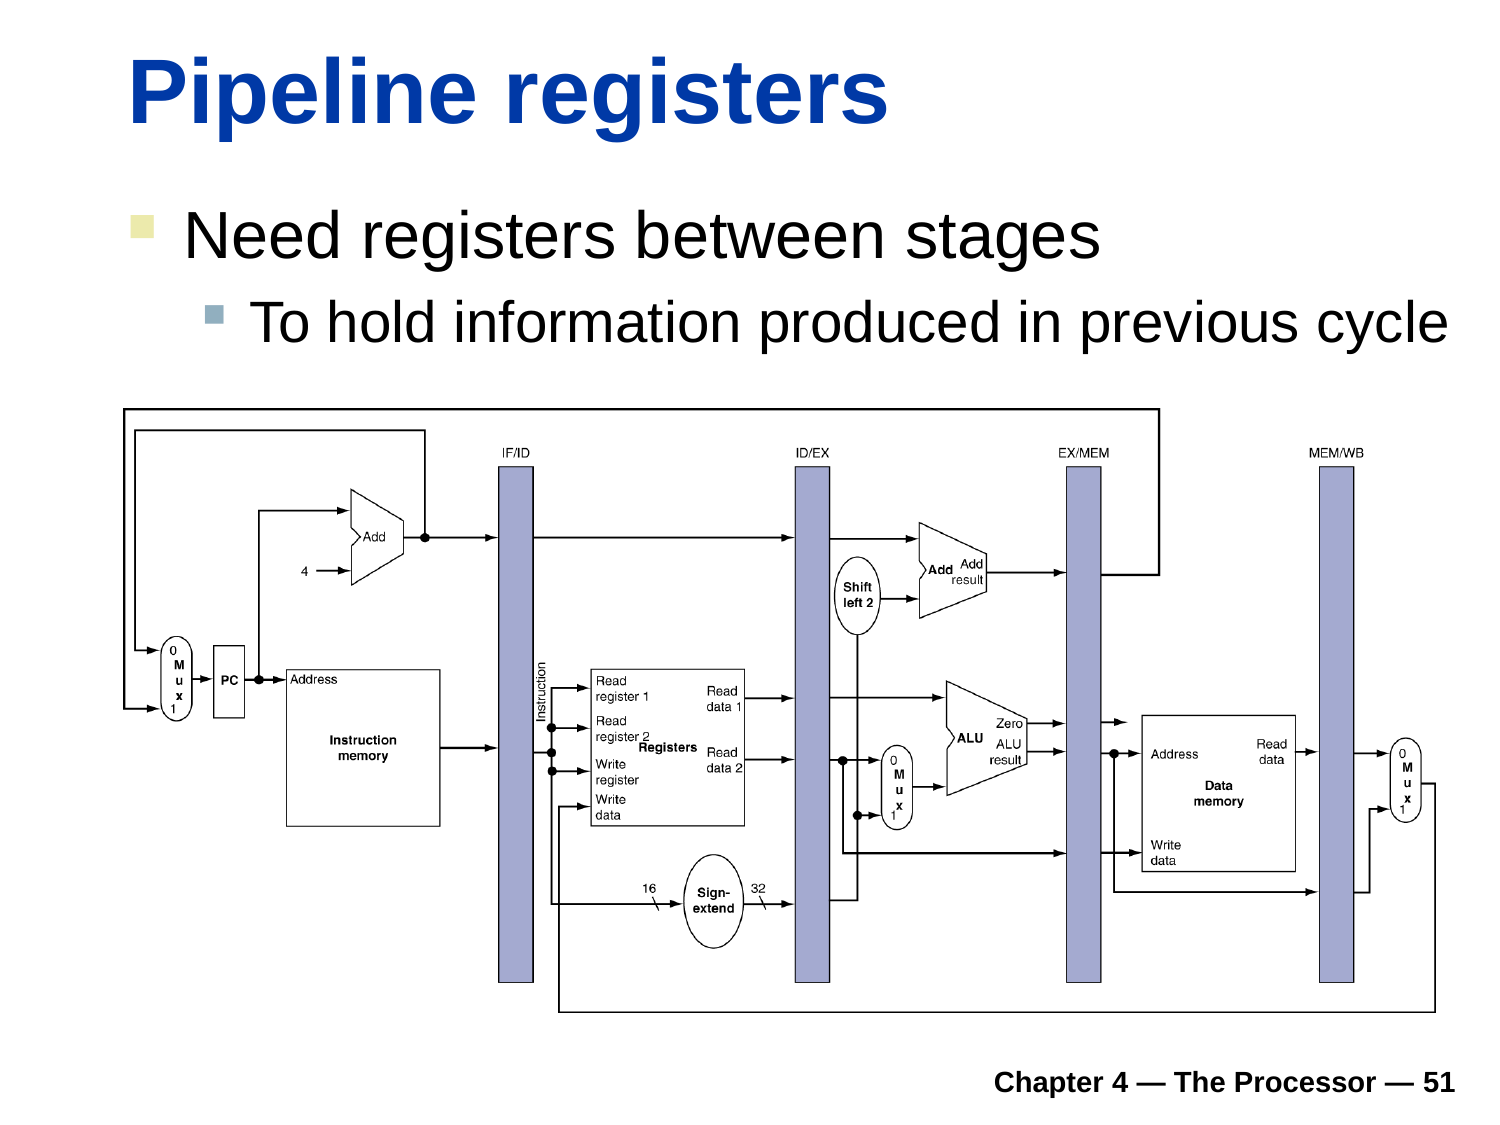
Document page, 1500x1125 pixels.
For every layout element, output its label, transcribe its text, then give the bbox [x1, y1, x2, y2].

picture [123, 408, 1436, 1013]
footer Chapter 4 — The Processor — 51 [277, 1046, 1471, 1106]
list Need registers between stages To hold information produced in previous cycle [112, 184, 1483, 399]
title Pipeline registers [112, 23, 1468, 149]
